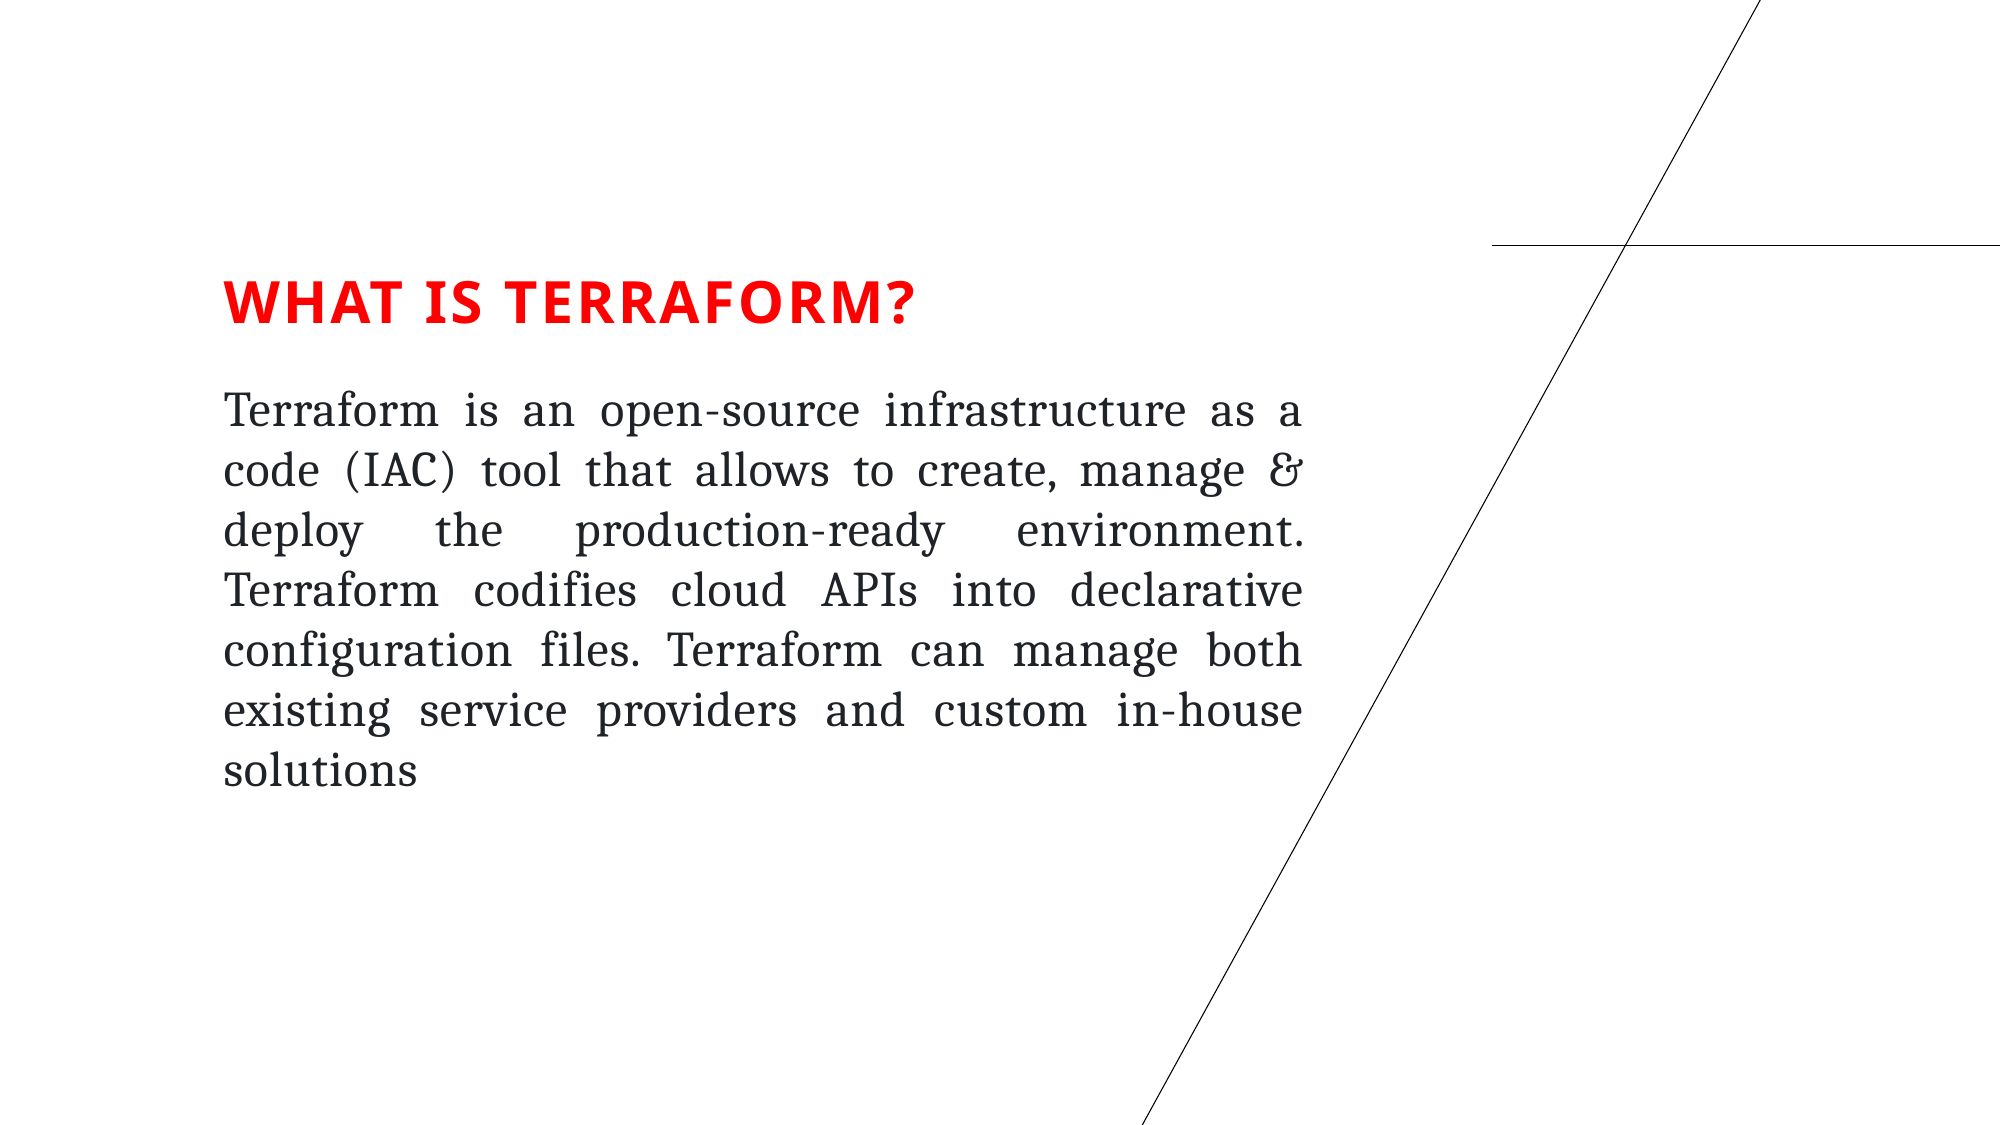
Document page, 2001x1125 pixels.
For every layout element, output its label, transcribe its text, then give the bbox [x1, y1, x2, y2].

title What is terraform? [208, 233, 1048, 345]
list Terraform is an open-source infrastructure as a code (IAC) tool that allows to create, manage & deploy the production-ready environment. Terraform codifies cloud APIs into declarative configuration files. Terraform can manage both existing service providers and custom in-house solutions [208, 369, 1321, 806]
